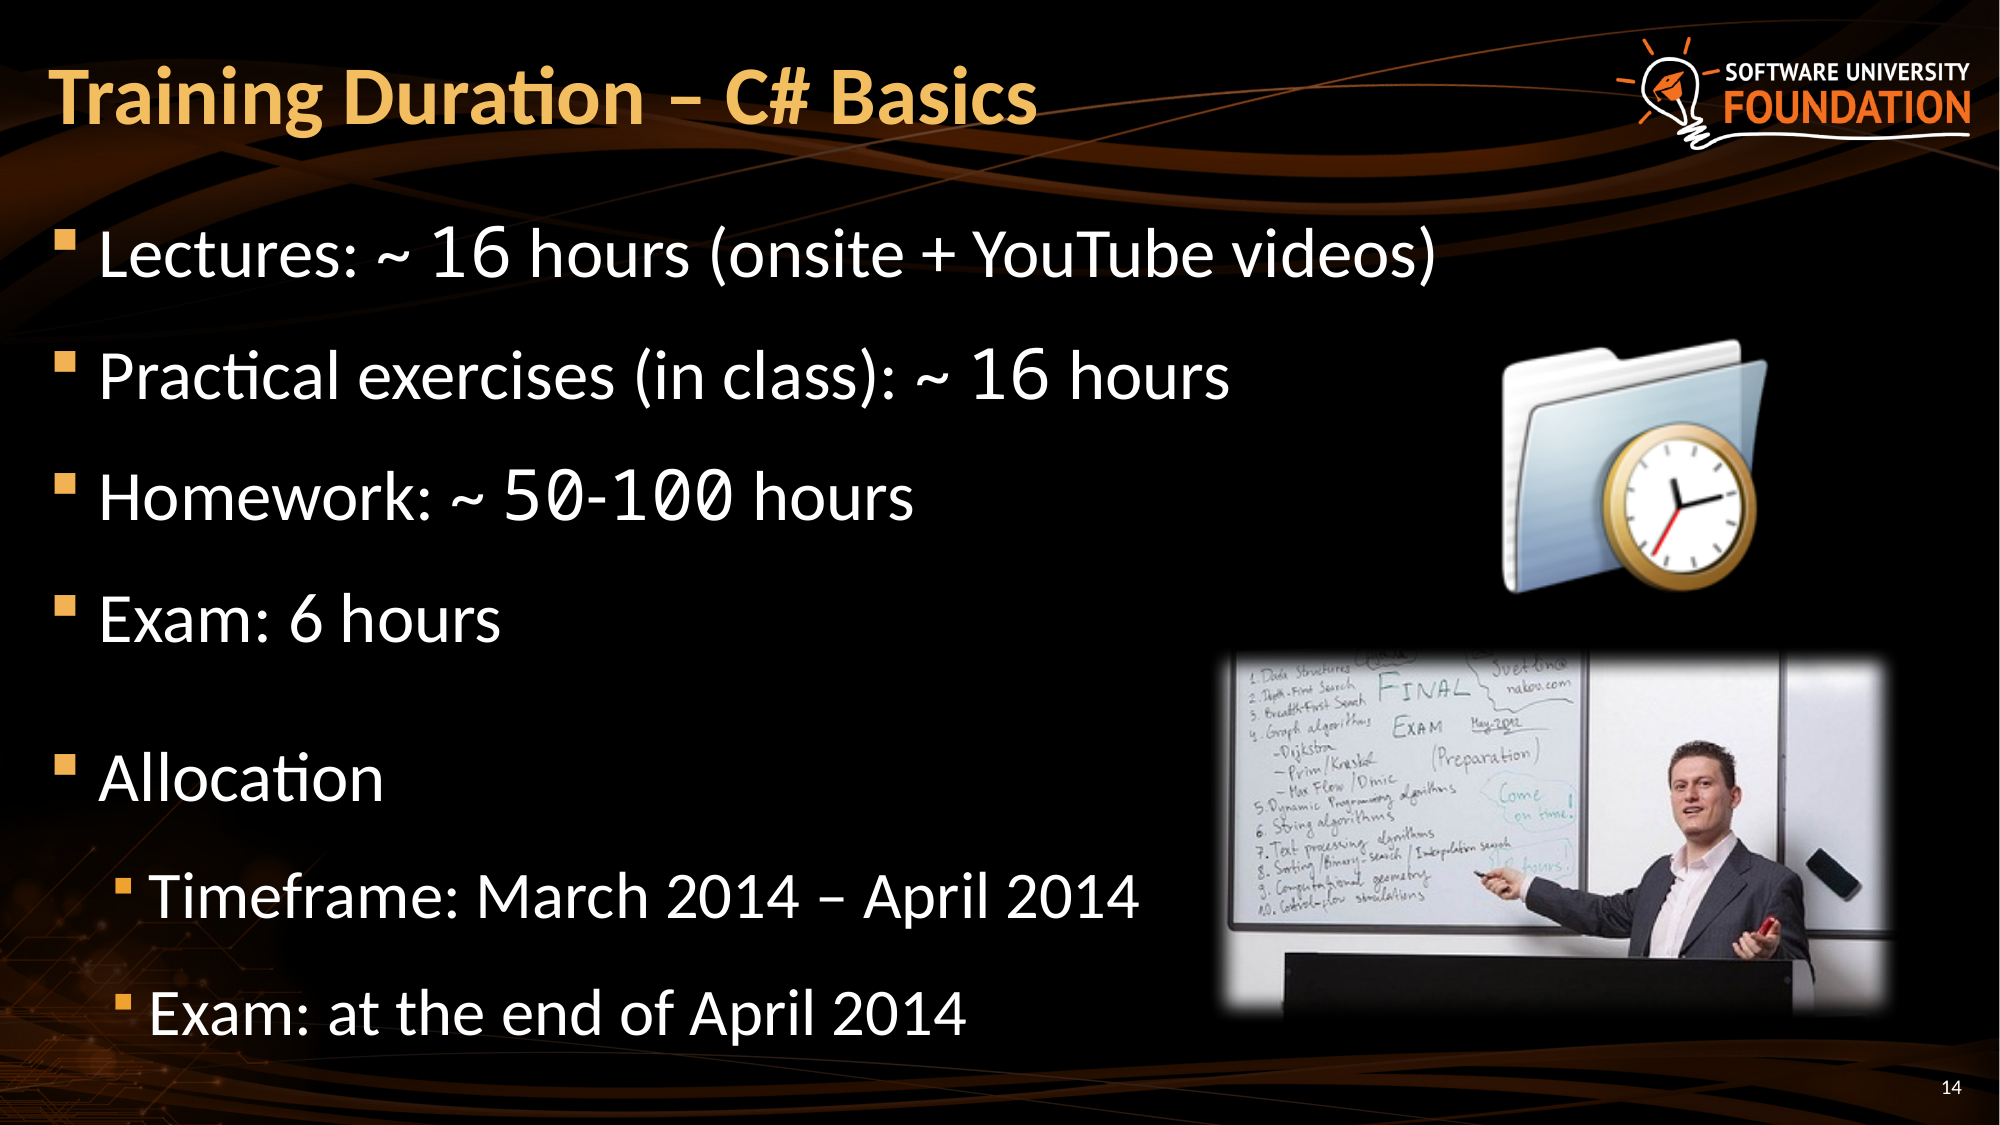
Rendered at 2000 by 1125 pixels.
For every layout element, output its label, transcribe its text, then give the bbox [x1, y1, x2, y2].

list Lectures: ~ 16 hours (onsite + YouTube videos) Practical exercises (in class): ~ 16 hours Homework: ~ 50-100 hours Exam: 6 hours Allocation Timeframe: March 2014 – April 2014 Exam: at the end of April 2014 [31, 188, 1968, 1103]
title Training Duration – C# Basics [30, 6, 1602, 189]
picture [0, 0, 2000, 1125]
